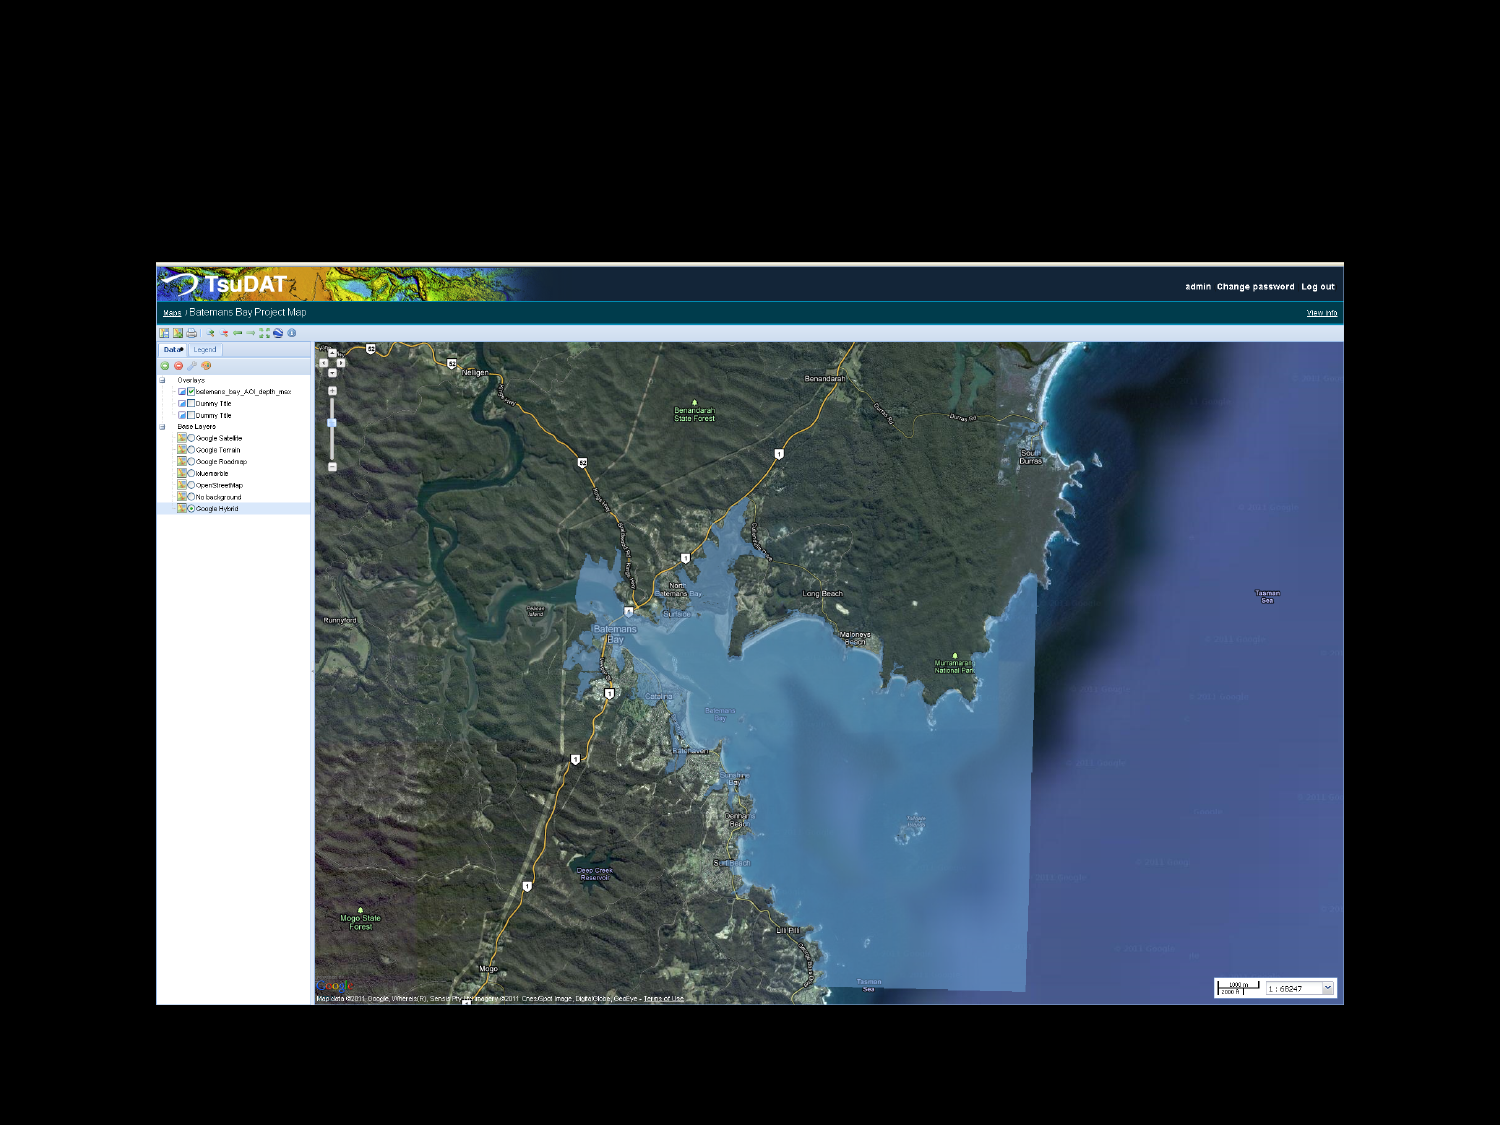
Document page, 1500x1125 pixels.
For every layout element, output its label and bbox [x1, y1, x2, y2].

list [155, 262, 1345, 1006]
